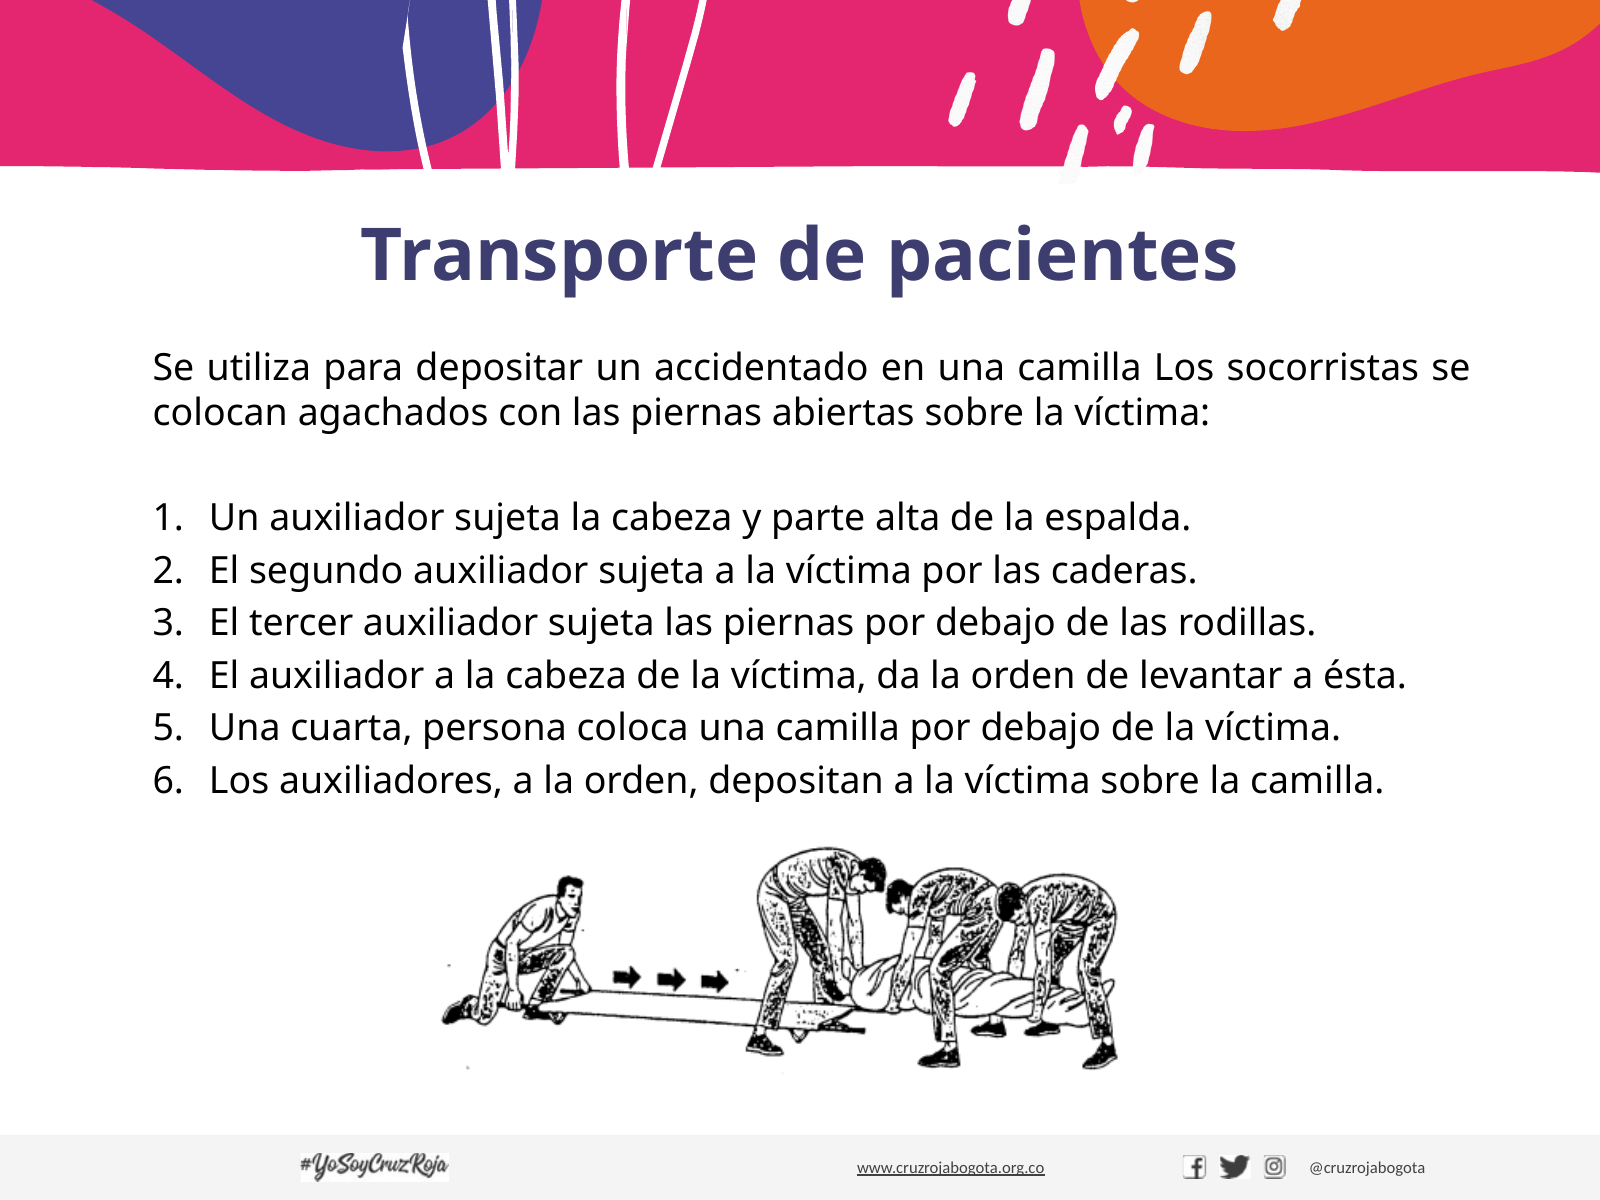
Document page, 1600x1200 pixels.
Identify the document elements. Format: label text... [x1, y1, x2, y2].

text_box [0, 1134, 1600, 1200]
text_box Transporte de pacientes [299, 207, 1301, 296]
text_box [0, 0, 1600, 184]
text_box Se utiliza para depositar un accidentado en una camilla Los socorristas se colocan agachados con las piernas abiertas sobre la víctima: Un auxiliador sujeta la cabeza y parte alta de la espalda. El segundo auxiliador sujeta a la víctima por las caderas. El tercer auxiliador sujeta las piernas por debajo de las rodillas. El auxiliador a la cabeza de la víctima, da la orden de levantar a ésta. Una cuarta, persona coloca una camilla por debajo de la víctima. Los auxiliadores, a la orden, depositan a la víctima sobre la camilla. [137, 335, 1488, 861]
picture [418, 830, 1176, 1084]
